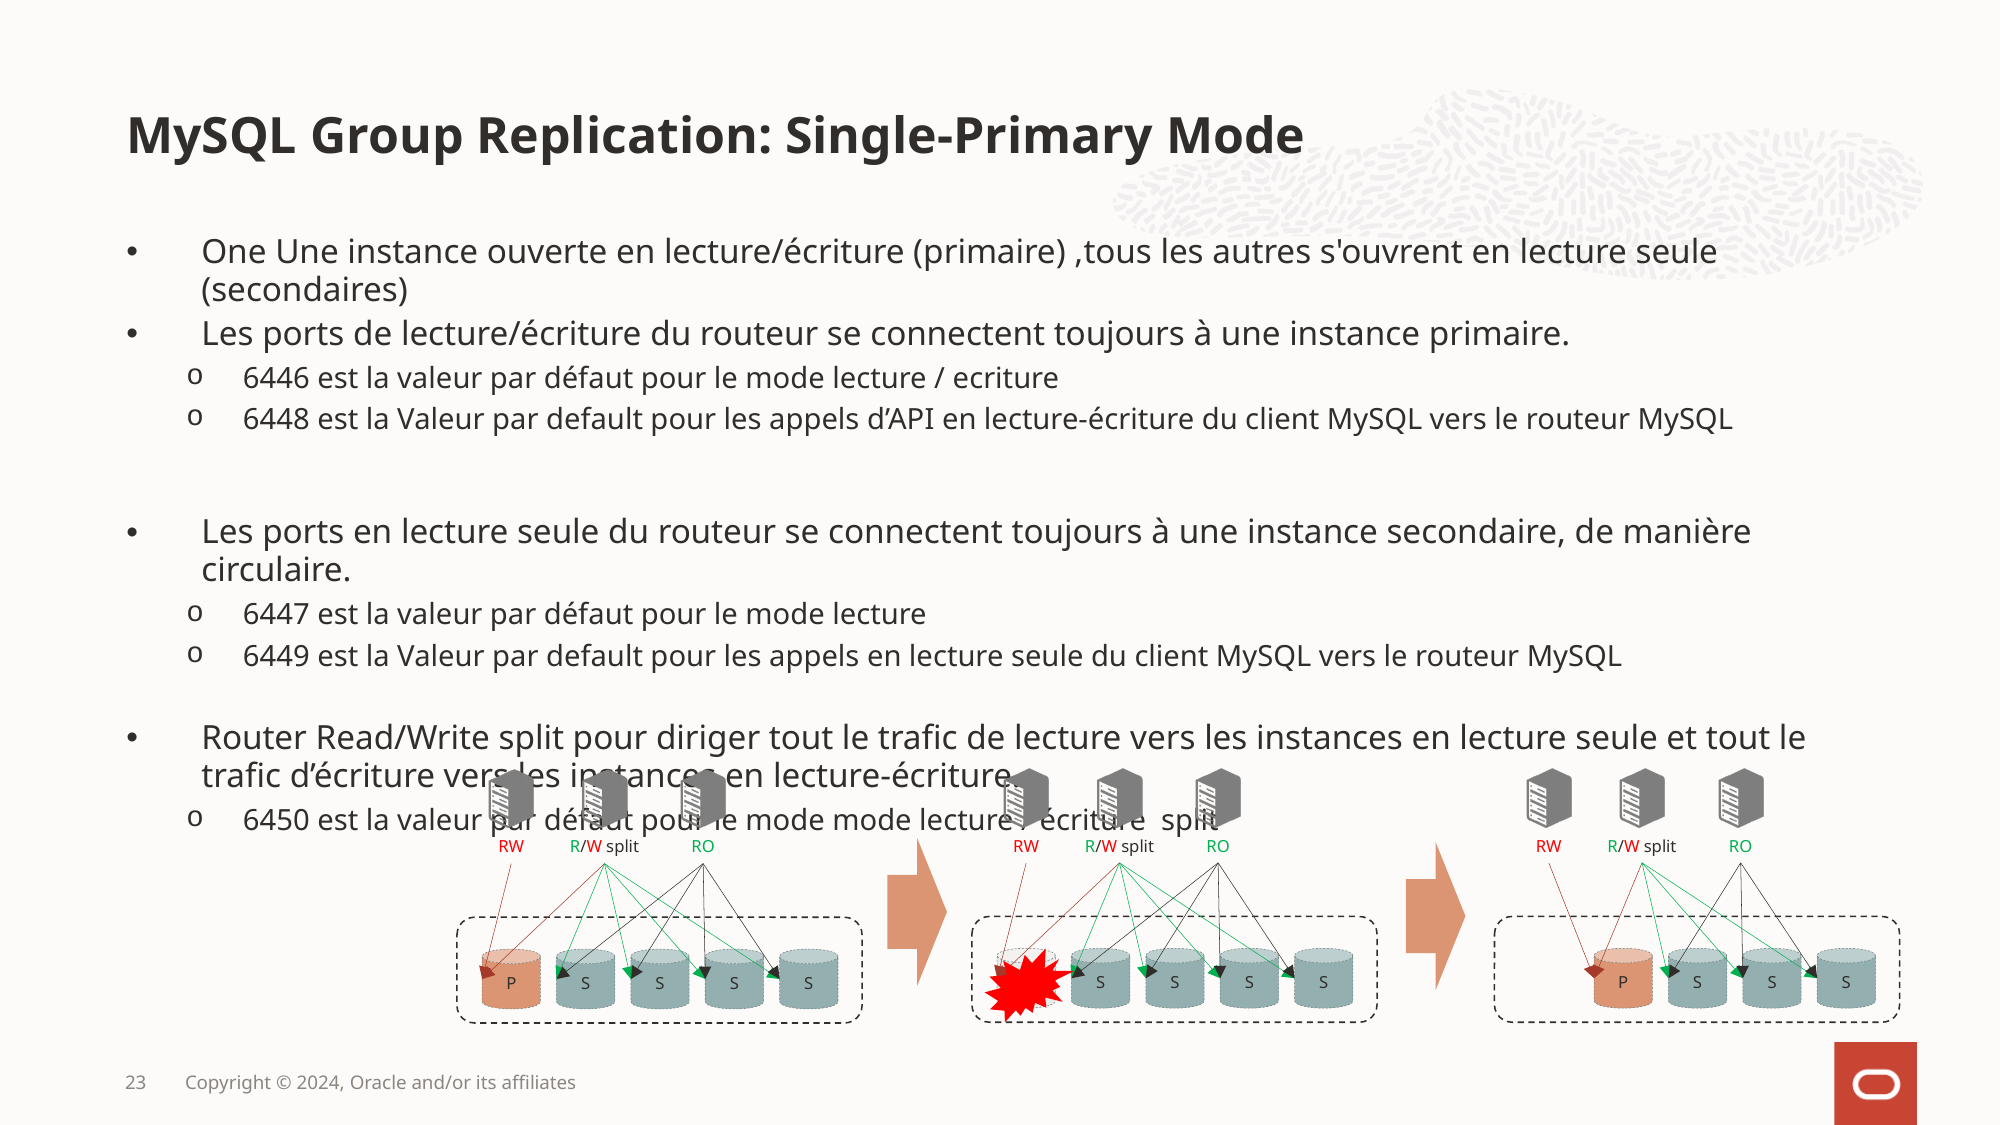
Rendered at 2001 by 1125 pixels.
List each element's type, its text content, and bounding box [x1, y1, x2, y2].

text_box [1507, 753, 1591, 864]
text_box [971, 916, 1012, 1023]
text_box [1176, 753, 1260, 863]
text_box [456, 916, 863, 1024]
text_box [1697, 863, 1740, 949]
text_box [887, 837, 948, 987]
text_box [1548, 863, 1623, 949]
picture [1100, 44, 1934, 300]
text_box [1591, 753, 1693, 863]
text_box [1642, 863, 1697, 949]
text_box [1069, 753, 1170, 863]
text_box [703, 864, 810, 950]
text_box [1218, 863, 1325, 949]
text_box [1026, 863, 1100, 949]
text_box [1494, 916, 1900, 1023]
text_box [1740, 863, 1847, 949]
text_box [984, 753, 1069, 864]
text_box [1100, 863, 1175, 949]
slide_number 23 [125, 1053, 185, 1114]
text_box [1006, 916, 1378, 1023]
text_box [1175, 863, 1218, 949]
text_box [1405, 841, 1466, 991]
text_box [984, 949, 1075, 1023]
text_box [660, 864, 703, 950]
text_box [1699, 753, 1783, 863]
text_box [469, 754, 554, 865]
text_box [554, 754, 656, 864]
list One Une instance ouverte en lecture/écriture (primaire) ,tous les autres s'ouvrent en lecture seule (secondaires) Les ports de lecture/écriture du routeur se connectent toujours à une instance primaire. 6446 est la valeur par défaut pour le mode lecture / ecriture 6448 est la Valeur par default pour les appels d’API en lecture-écriture du client MySQL vers le routeur MySQL Les ports en lecture seule du routeur se connectent toujours à une instance secondaire, de manière circulaire. 6447 est la valeur par défaut pour le mode lecture 6449 est la Valeur par default pour les appels en lecture seule du client MySQL vers le routeur MySQL Router Read/Write split pour diriger tout le trafic de lecture vers les instances en lecture seule et tout le trafic d’écriture vers les instances en lecture-écriture. 6450 est la valeur par défaut pour le mode mode lecture / écriture split [126, 232, 1879, 764]
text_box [585, 864, 660, 950]
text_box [1623, 863, 1642, 949]
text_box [661, 754, 746, 864]
text_box [1003, 916, 1026, 964]
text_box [511, 864, 585, 950]
title MySQL Group Replication: Single-Primary Mode [126, 29, 1877, 165]
footer Copyright © 2024, Oracle and/or its affiliates [185, 1053, 1128, 1114]
